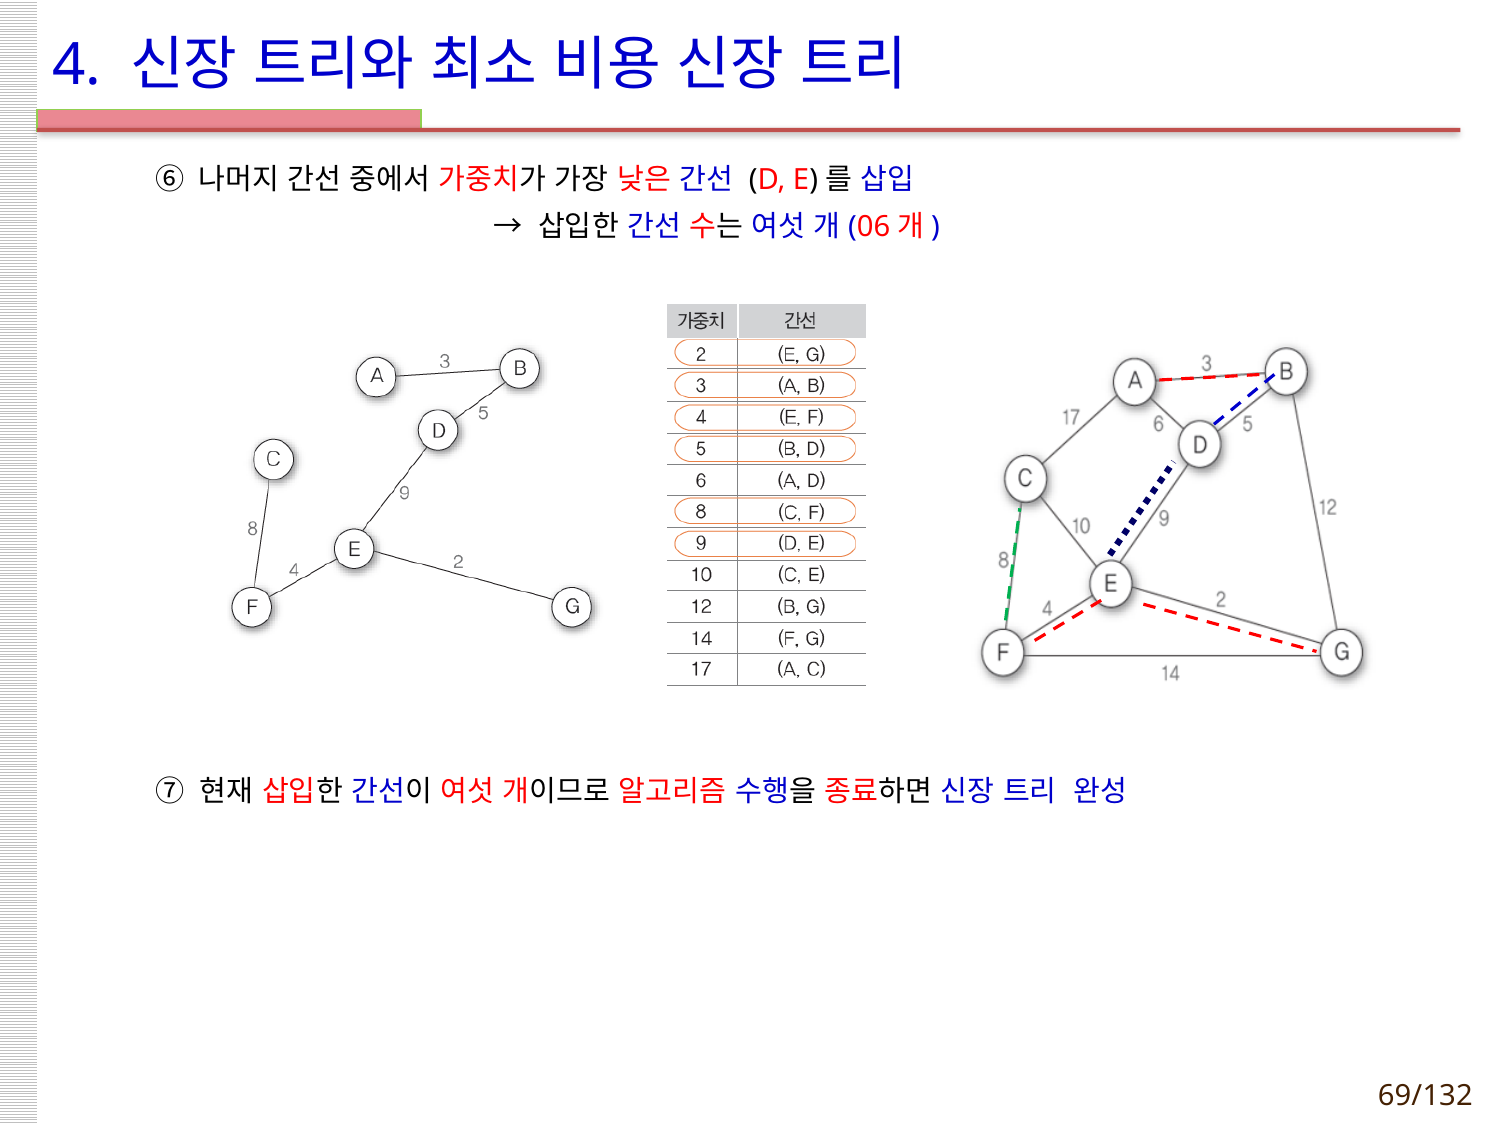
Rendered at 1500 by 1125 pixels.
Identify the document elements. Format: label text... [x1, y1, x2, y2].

title 4. 신장 트리와 최소 비용 신장 트리 [37, 13, 1278, 109]
picture [227, 297, 869, 691]
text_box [962, 328, 1392, 691]
list ⑥ 나머지 간선 중에서 가중치가 가장 낮은 간선 (D, E)를 삽입 → 삽입한 간선 수는 여섯 개(06개) ⑦ 현재 삽입한 간선이 여섯 개이므로 알고리즘 수행을 종료하면 신장 트리 완성 [37, 152, 1463, 1091]
